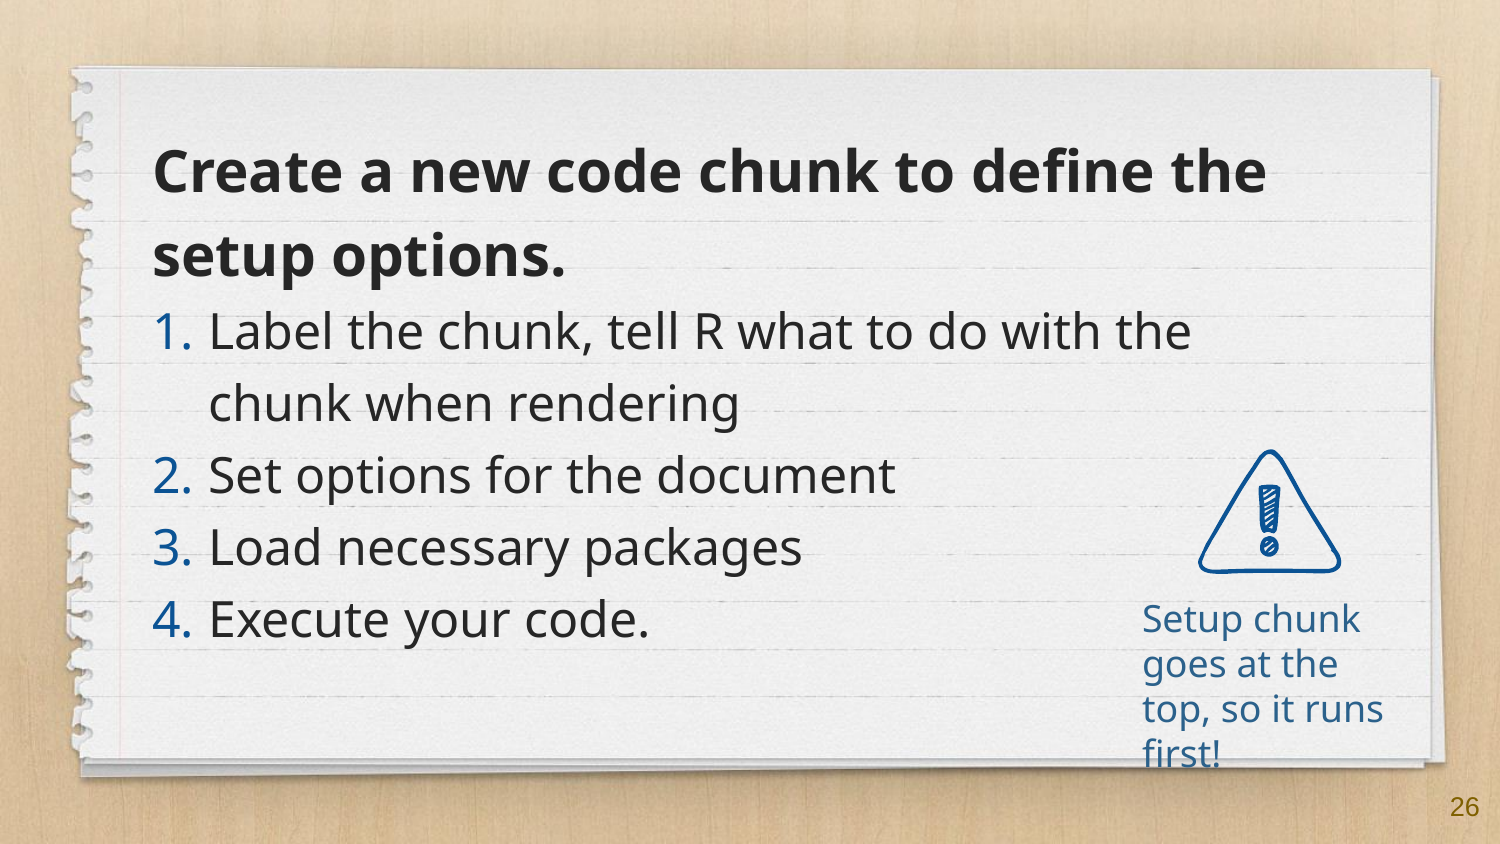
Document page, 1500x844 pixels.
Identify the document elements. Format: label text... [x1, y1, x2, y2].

text_box Setup chunk goes at the top, so it runs first! [1127, 587, 1413, 783]
text_box [1198, 449, 1342, 574]
picture [0, 0, 1500, 844]
title [142, 58, 1384, 200]
slide_number 26 [1429, 767, 1500, 844]
list Create a new code chunk to define the setup options. Label the chunk, tell R what to do with the chunk when rendering Set options for the document Load necessary packages Execute your code. [116, 104, 1358, 712]
